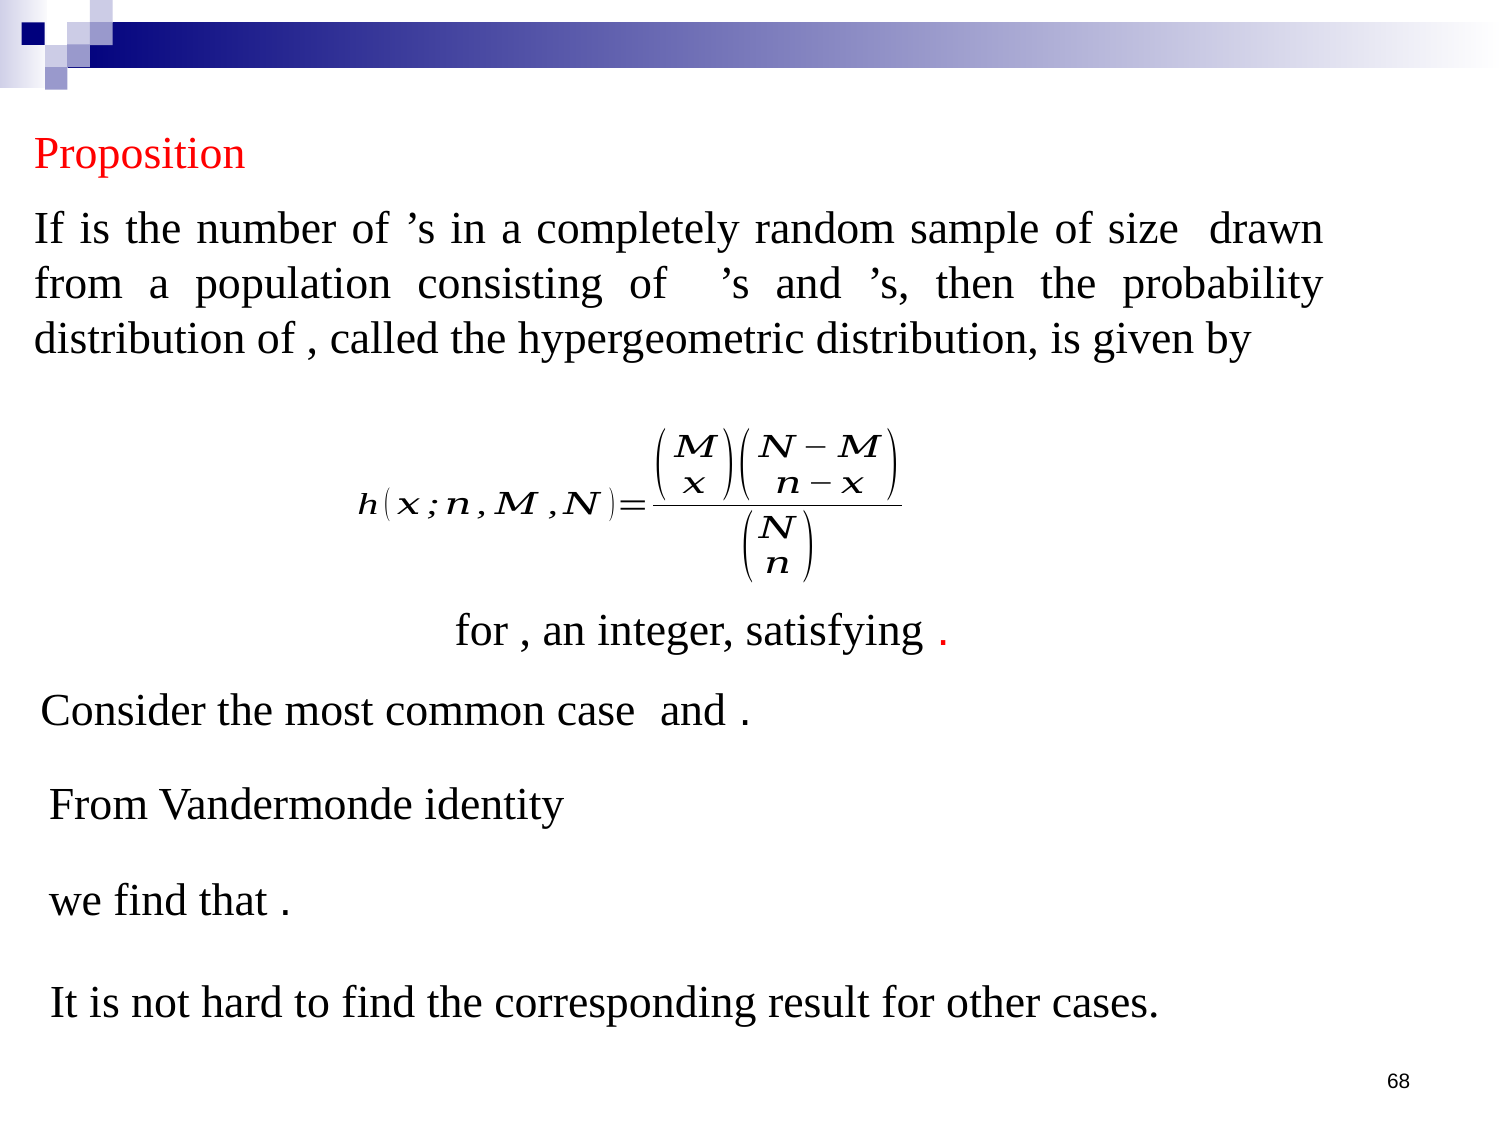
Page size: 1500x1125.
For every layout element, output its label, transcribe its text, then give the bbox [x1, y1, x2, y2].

text_box It is not hard to find the corresponding result for other cases. [35, 964, 1393, 1034]
text_box Proposition [19, 115, 359, 185]
text_box From Vandermonde identity [33, 766, 817, 837]
slide_number 68 [1074, 1024, 1426, 1101]
